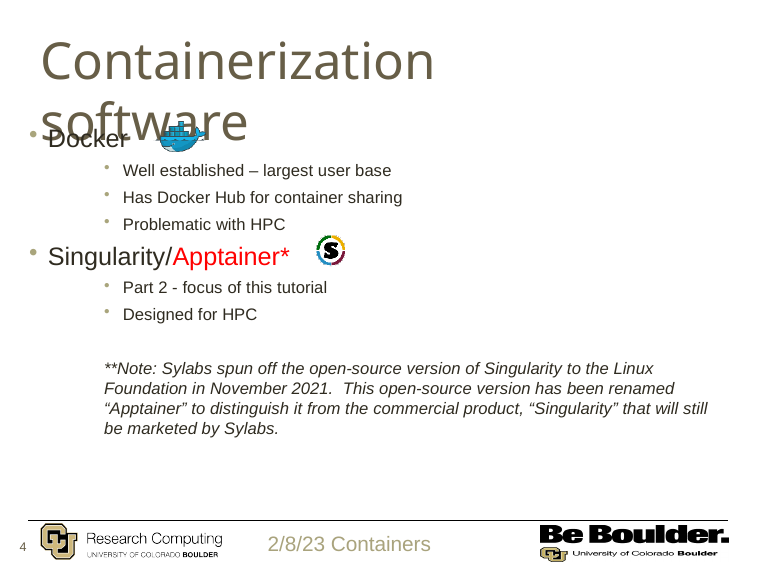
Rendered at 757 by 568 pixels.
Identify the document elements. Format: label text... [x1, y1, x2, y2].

text_box Docker Well established – largest user base Has Docker Hub for container sharing Problematic with HPC Singularity/Apptainer* Part 2 - focus of this tutorial Designed for HPC **Note: Sylabs spun off the open-source version of Singularity to the Linux Foundation in November 2021. This open-source version has been renamed “Apptainer” to distinguish it from the commercial product, “Singularity” that will still be marketed by Sylabs. [28, 115, 716, 475]
title Containerization software [40, 28, 654, 90]
picture [313, 233, 348, 267]
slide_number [265, 530, 489, 556]
slide_number 4 [15, 539, 35, 562]
picture [152, 121, 208, 155]
picture [40, 523, 222, 560]
picture [540, 525, 729, 562]
